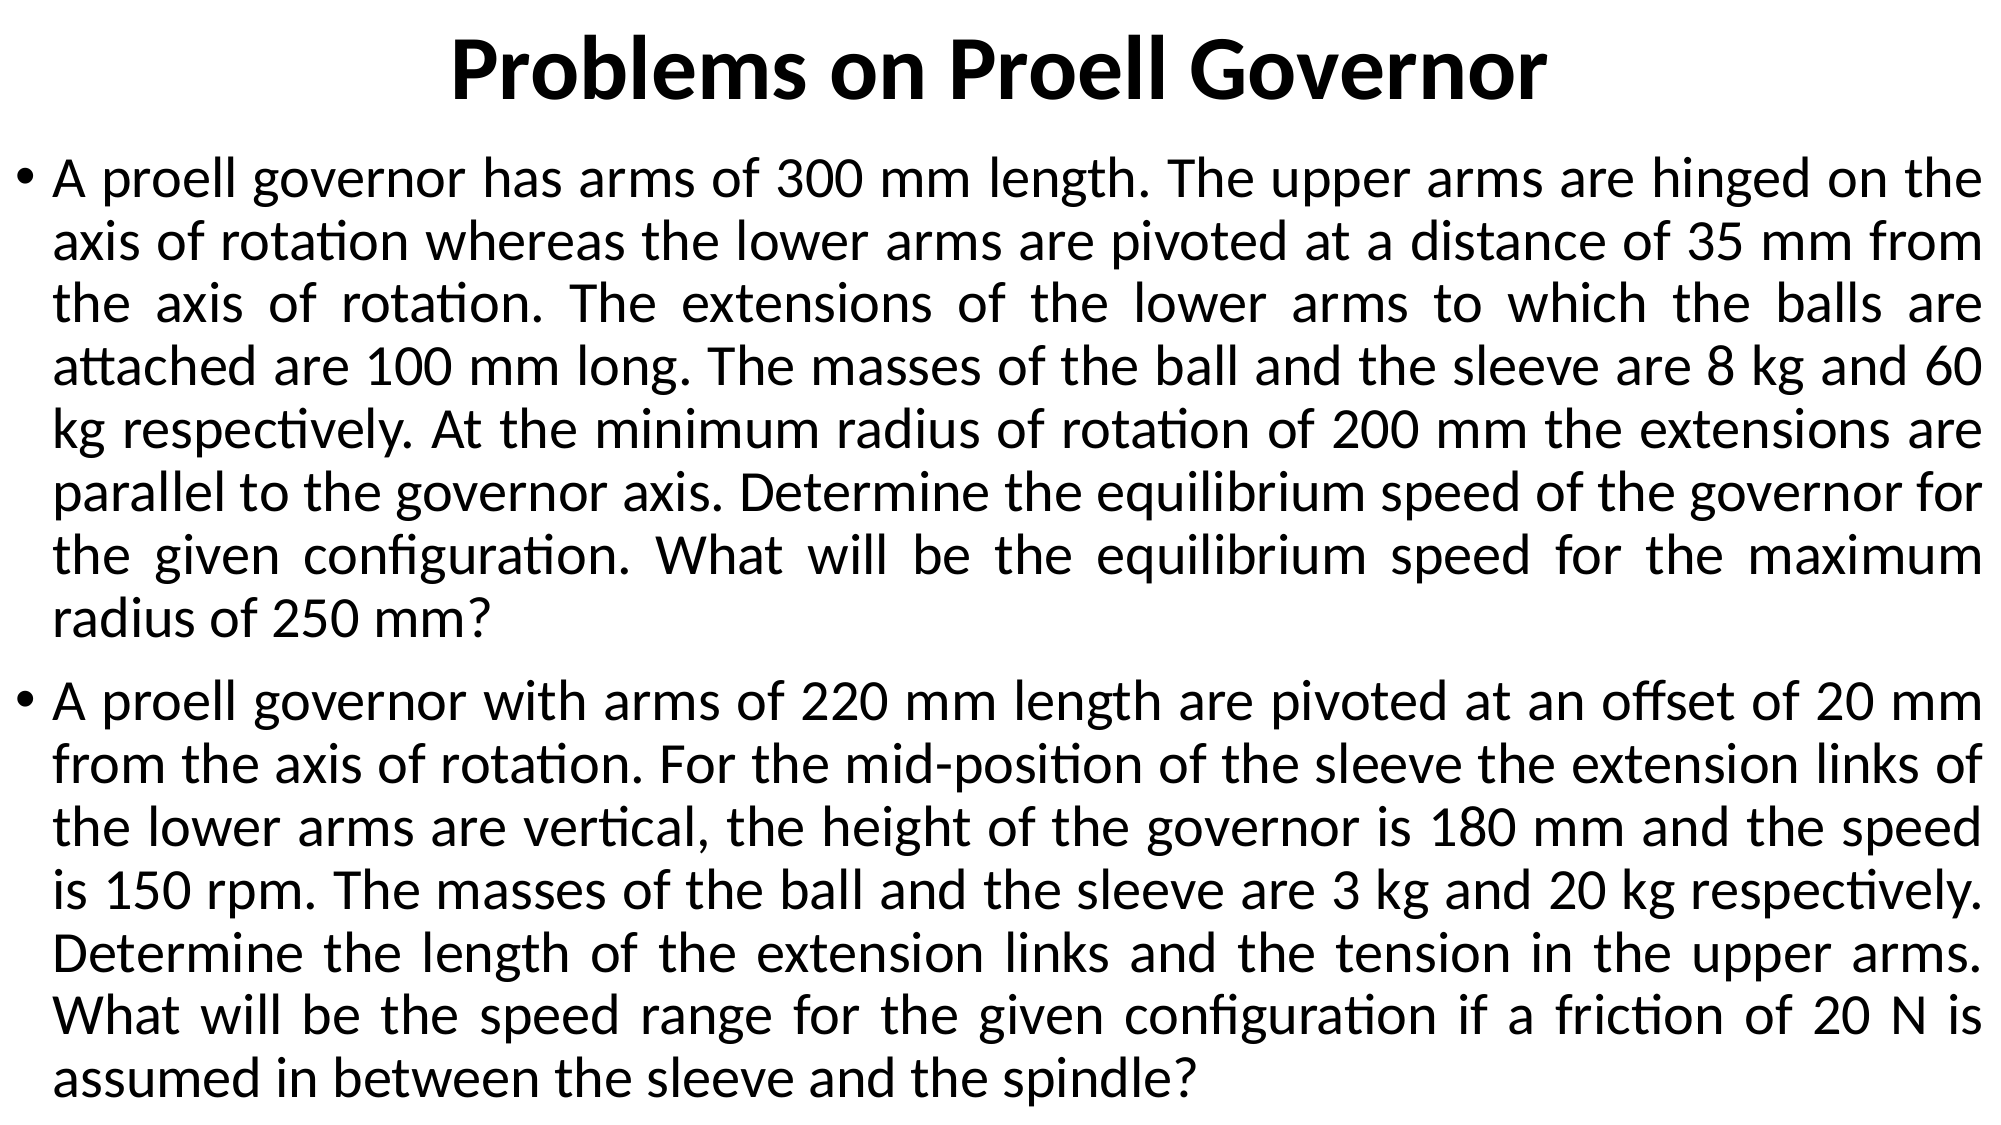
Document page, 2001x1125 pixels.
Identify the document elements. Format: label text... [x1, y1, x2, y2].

list A proell governor has arms of 300 mm length. The upper arms are hinged on the axis of rotation whereas the lower arms are pivoted at a distance of 35 mm from the axis of rotation. The extensions of the lower arms to which the balls are attached are 100 mm long. The masses of the ball and the sleeve are 8 kg and 60 kg respectively. At the minimum radius of rotation of 200 mm the extensions are parallel to the governor axis. Determine the equilibrium speed of the governor for the given configuration. What will be the equilibrium speed for the maximum radius of 250 mm? A proell governor with arms of 220 mm length are pivoted at an offset of 20 mm from the axis of rotation. For the mid-position of the sleeve the extension links of the lower arms are vertical, the height of the governor is 180 mm and the speed is 150 rpm. The masses of the ball and the sleeve are 3 kg and 20 kg respectively. Determine the length of the extension links and the tension in the upper arms. What will be the speed range for the given configuration if a friction of 20 N is assumed in between the sleeve and the spindle? [0, 139, 2000, 1125]
title Problems on Proell Governor [0, 0, 2000, 139]
